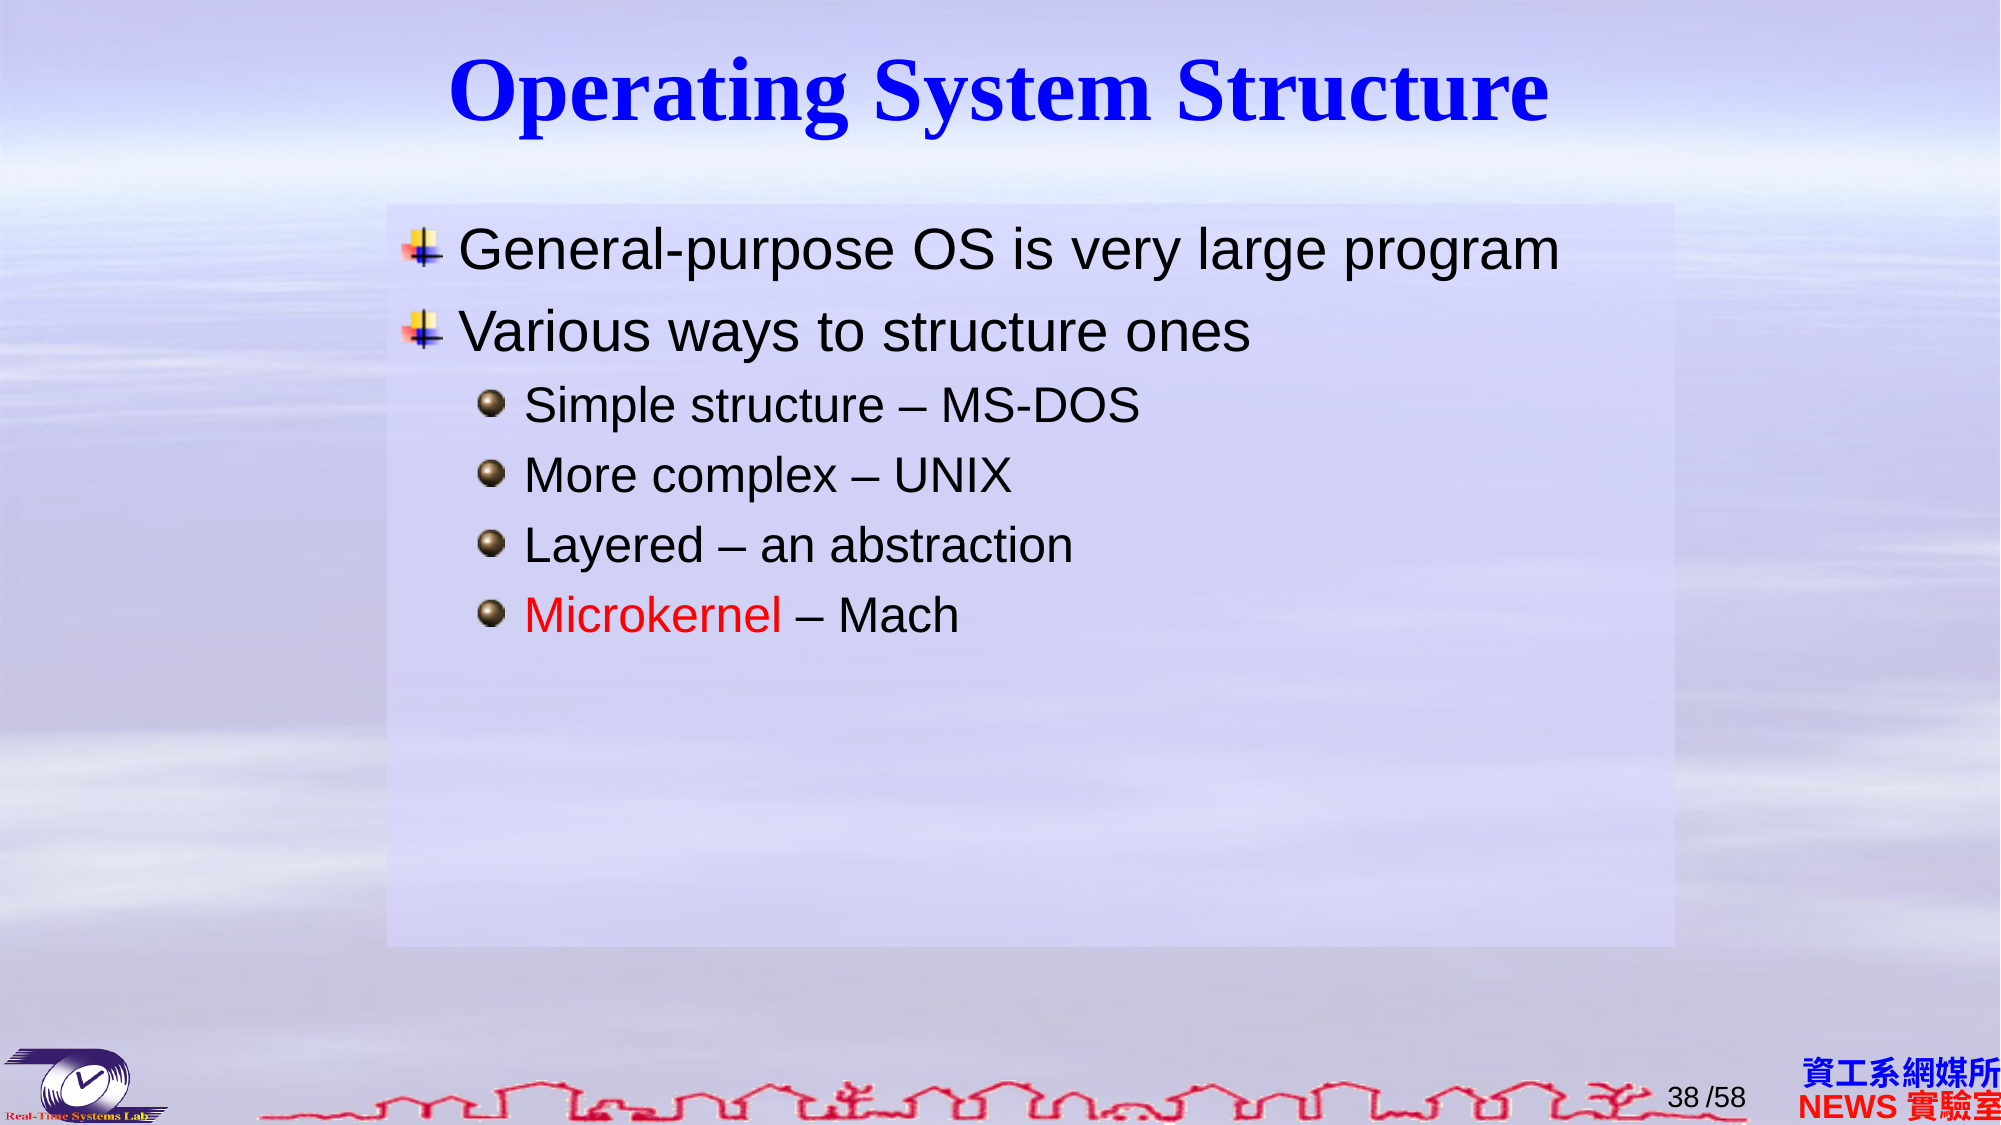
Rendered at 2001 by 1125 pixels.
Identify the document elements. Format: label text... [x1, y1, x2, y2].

title Operating System Structure [324, 36, 1675, 131]
picture [0, 0, 2001, 1125]
slide_number 37 [1248, 1070, 1715, 1125]
footer /58 [1715, 1070, 2000, 1125]
list General-purpose OS is very large program Various ways to structure ones Simple structure – MS-DOS More complex – UNIX Layered – an abstraction Microkernel – Mach [386, 203, 1675, 947]
